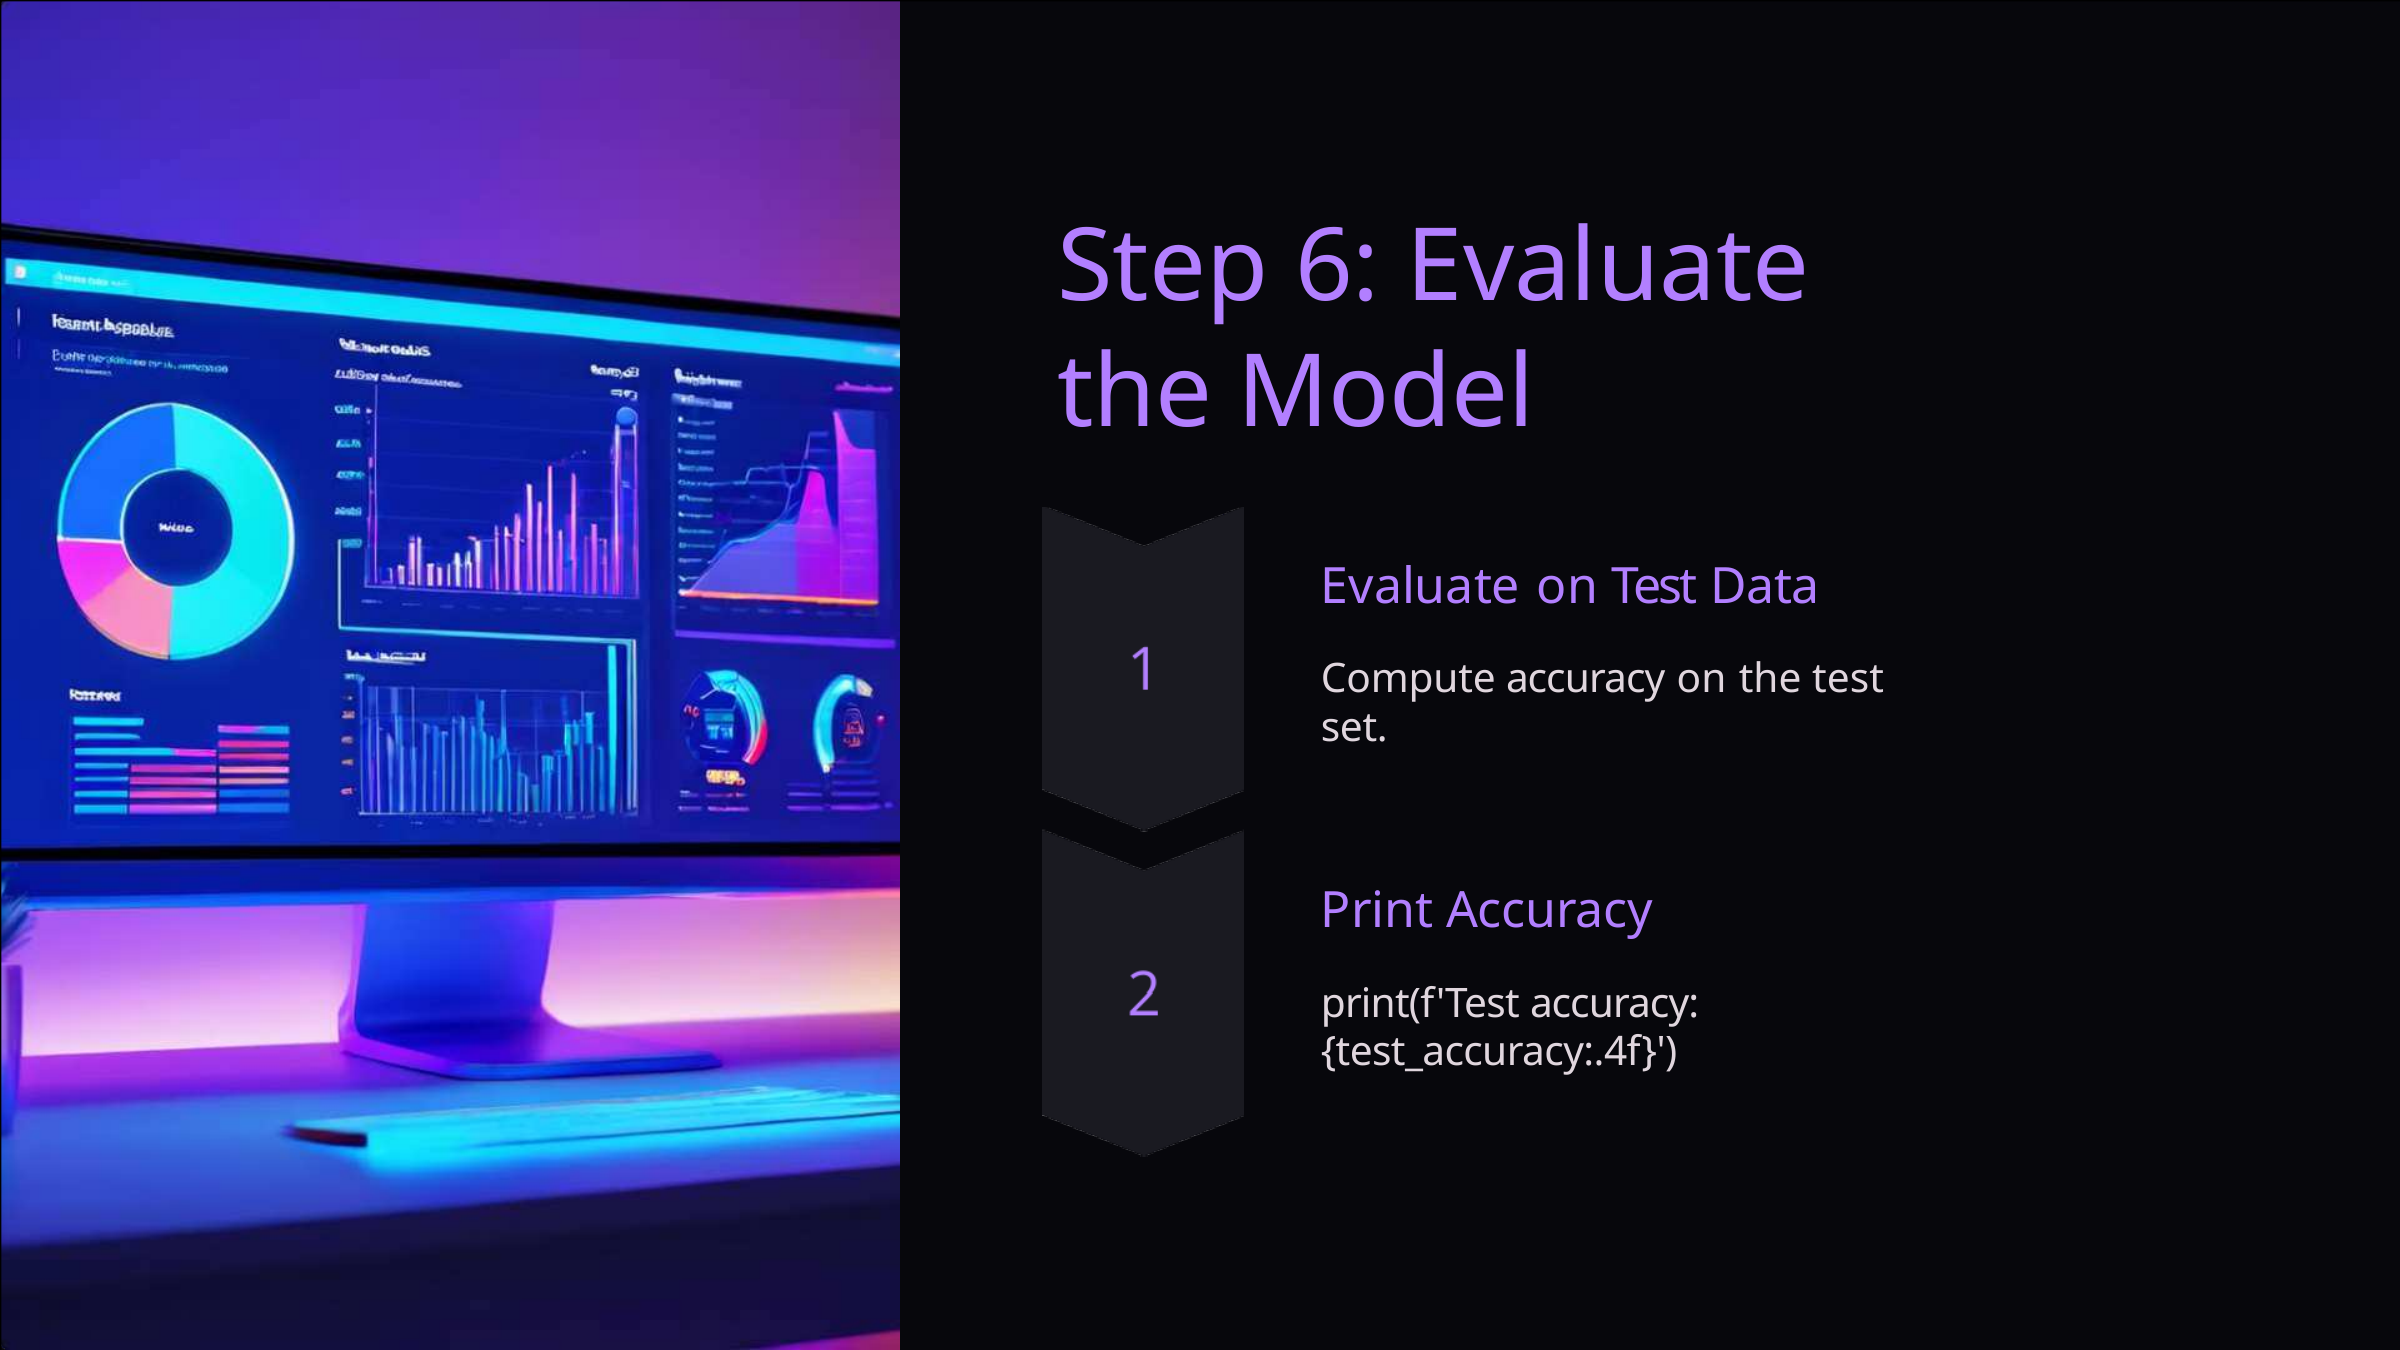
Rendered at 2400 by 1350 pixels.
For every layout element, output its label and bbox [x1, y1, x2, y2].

text_box [0, 0, 2400, 1350]
picture [1041, 507, 1244, 1157]
